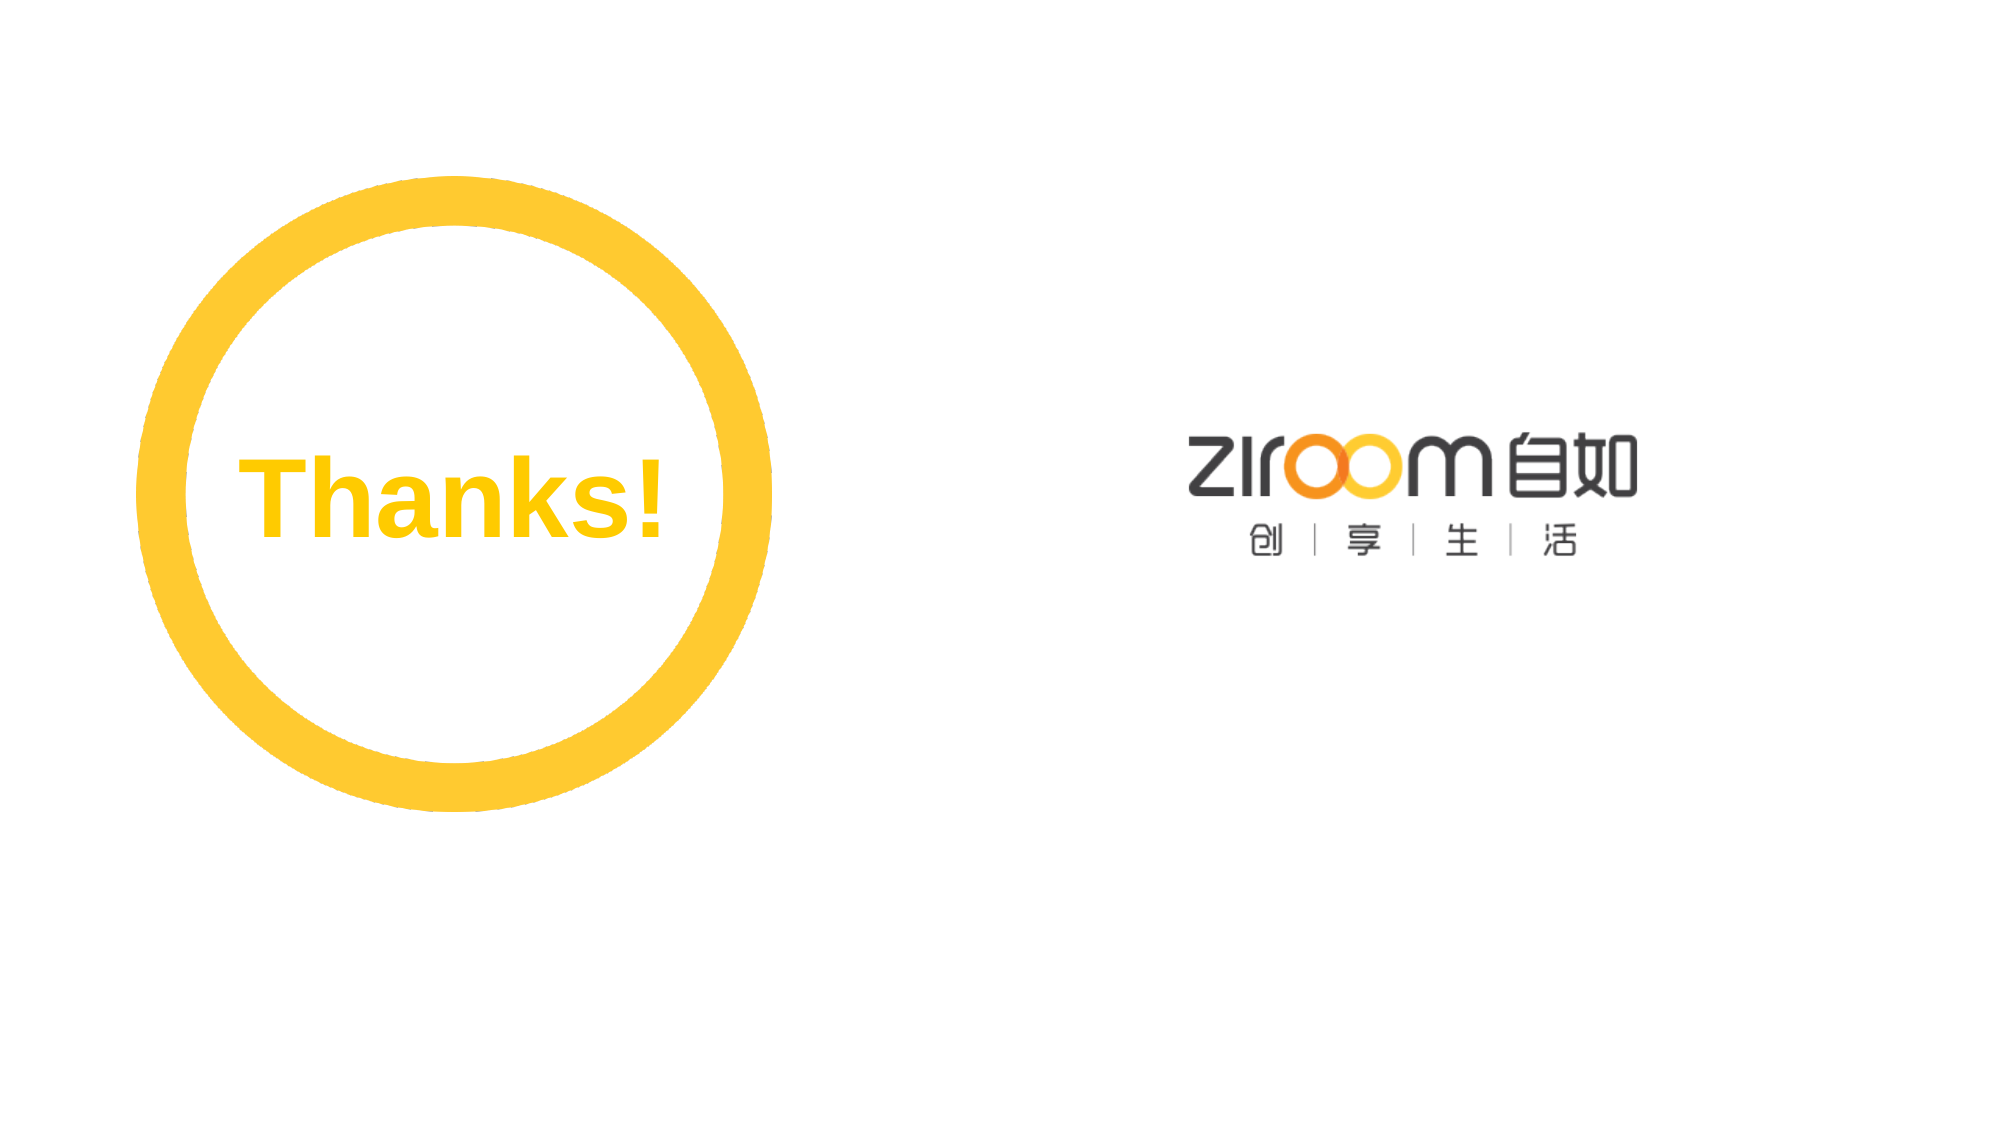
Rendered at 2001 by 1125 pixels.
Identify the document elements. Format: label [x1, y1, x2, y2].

picture [136, 176, 772, 812]
picture [1100, 368, 1725, 619]
